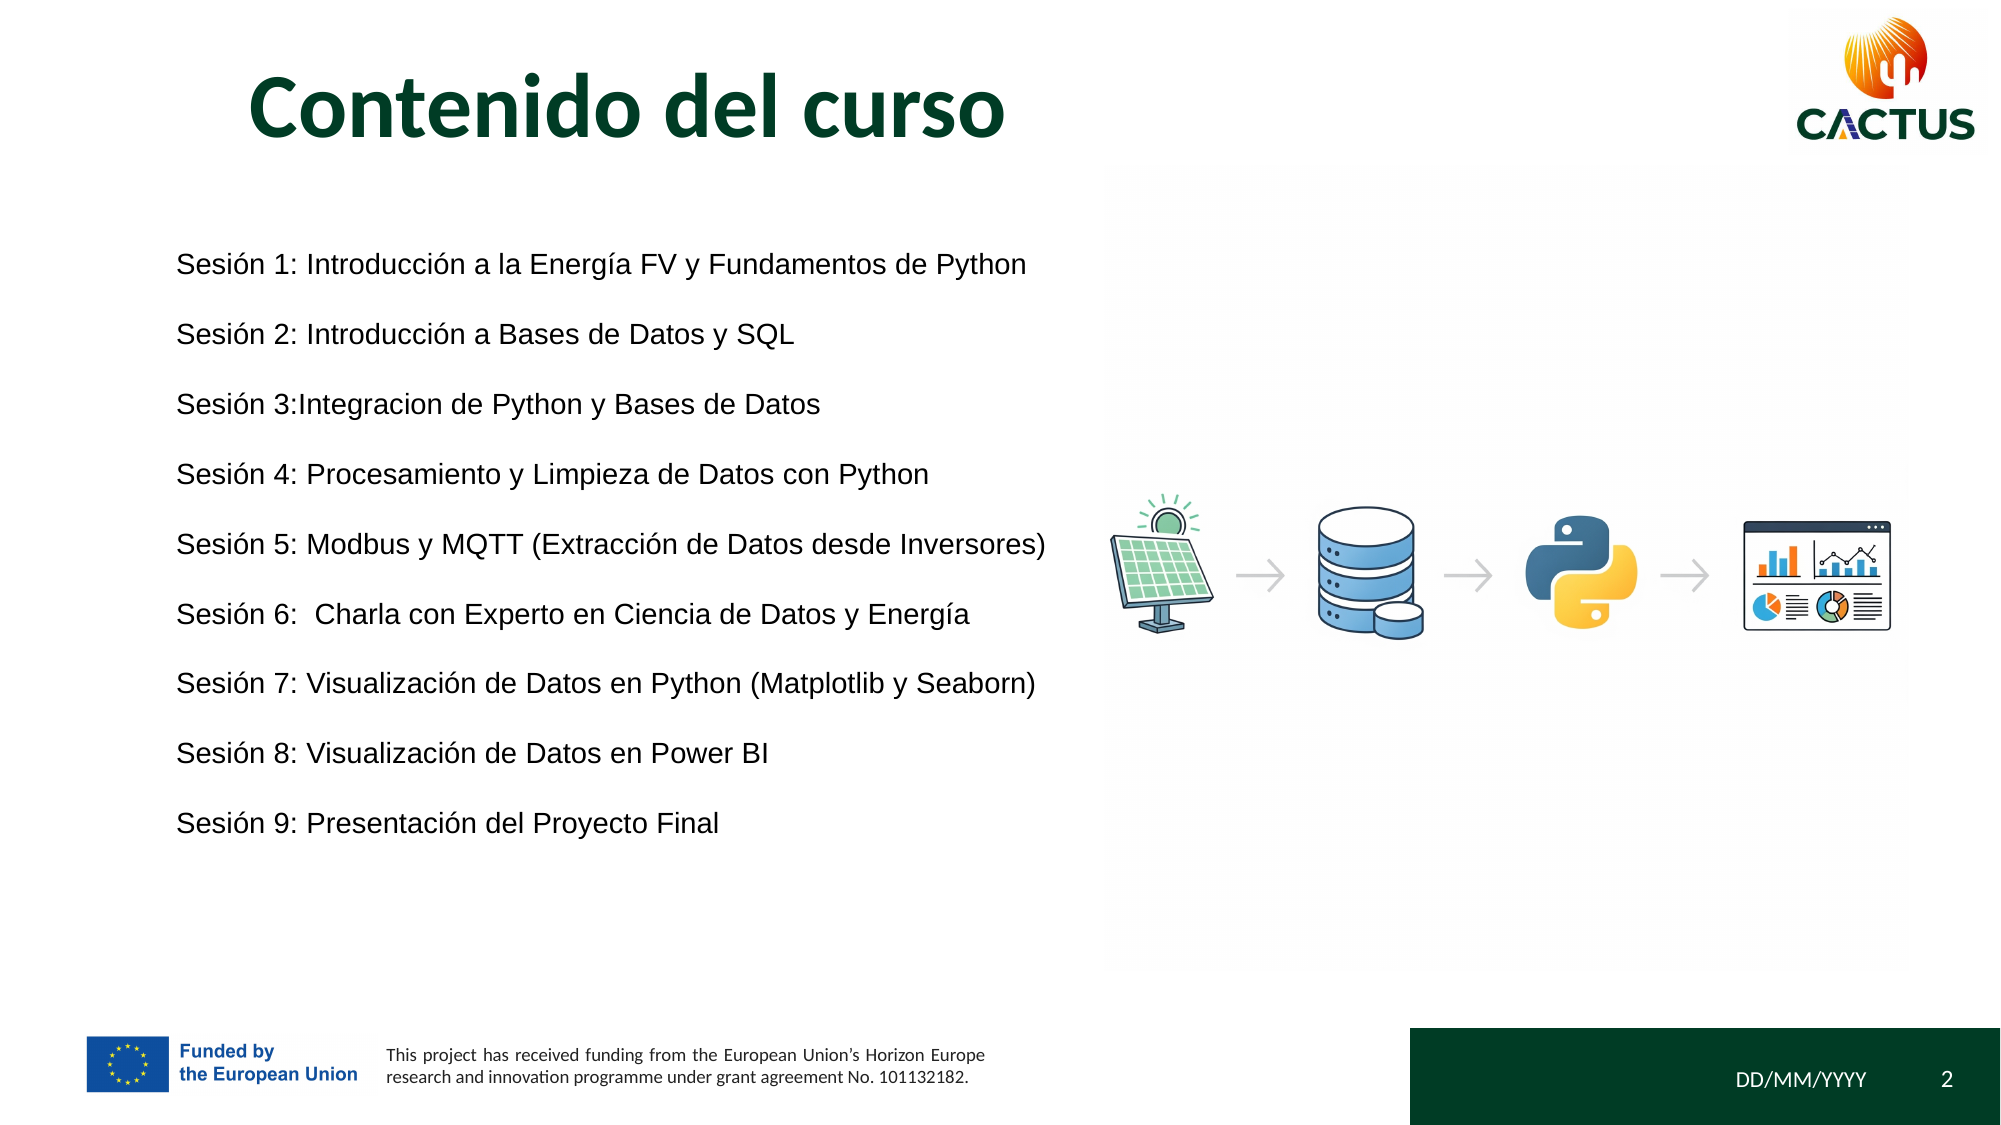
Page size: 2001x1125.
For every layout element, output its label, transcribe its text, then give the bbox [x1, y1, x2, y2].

text_box Sesión 1: Introducción a la Energía FV y Fundamentos de Python Sesión 2: Introducción a Bases de Datos y SQL Sesión 3:Integracion de Python y Bases de Datos Sesión 4: Procesamiento y Limpieza de Datos con Python Sesión 5: Modbus y MQTT (Extracción de Datos desde Inversores) Sesión 6: Charla con Experto en Ciencia de Datos y Energía Sesión 7: Visualización de Datos en Python (Matplotlib y Seaborn) Sesión 8: Visualización de Datos en Power BI Sesión 9: Presentación del Proyecto Final [161, 237, 1081, 847]
picture [1103, 165, 1910, 971]
title Contenido del curso [234, 49, 1933, 166]
picture [1788, 8, 1988, 155]
picture [83, 1033, 378, 1096]
